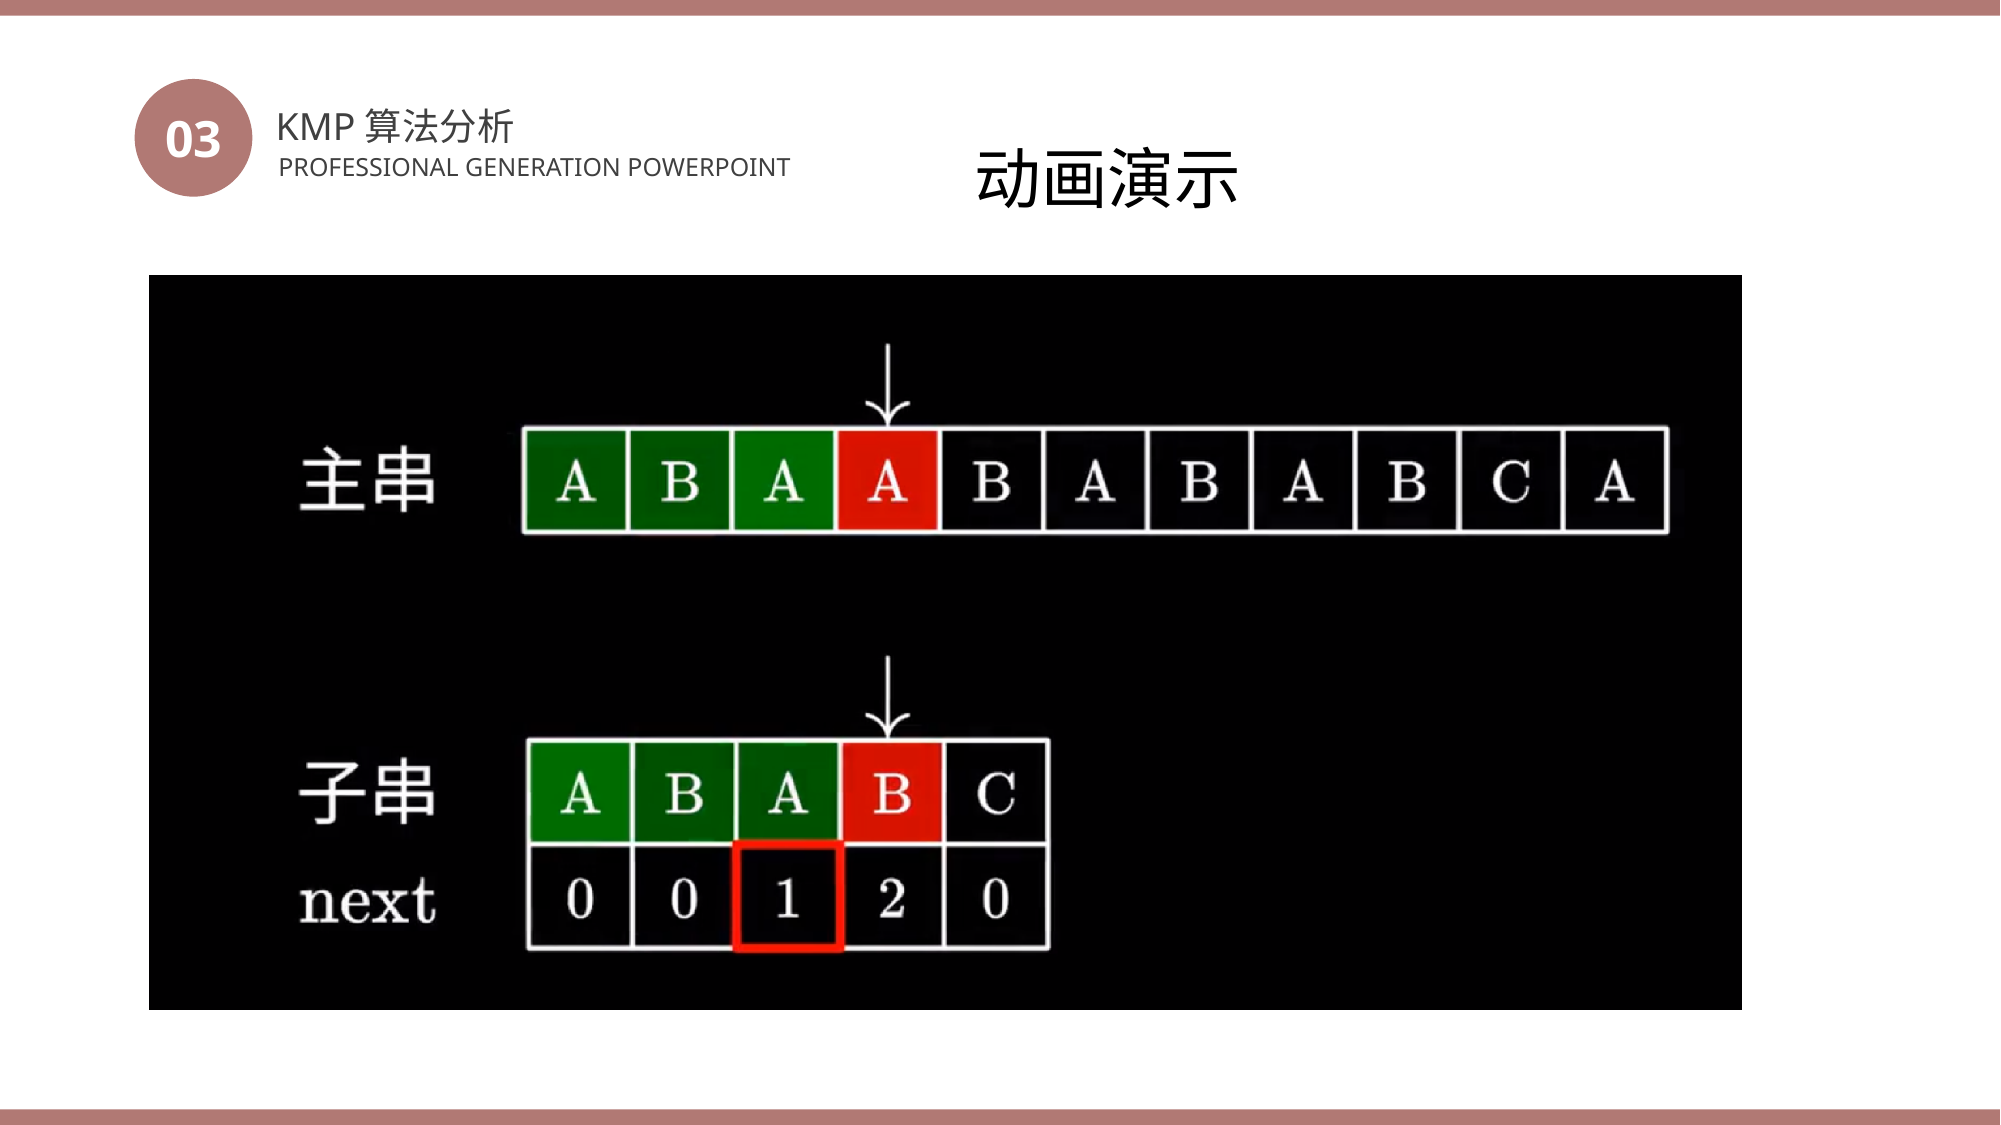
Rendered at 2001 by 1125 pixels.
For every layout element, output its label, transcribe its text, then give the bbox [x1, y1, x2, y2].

text_box [146, 175, 241, 198]
text_box 03 [139, 99, 248, 175]
text_box PROFESSIONAL GENERATION POWERPOINT [263, 144, 960, 190]
text_box [133, 113, 139, 163]
text_box KMP算法分析 [260, 72, 530, 155]
text_box [0, 0, 2000, 17]
text_box [0, 1108, 2000, 1125]
text_box 动画演示 [959, 129, 1405, 225]
text_box [248, 113, 254, 163]
text_box [147, 77, 240, 99]
picture [149, 275, 1742, 1010]
